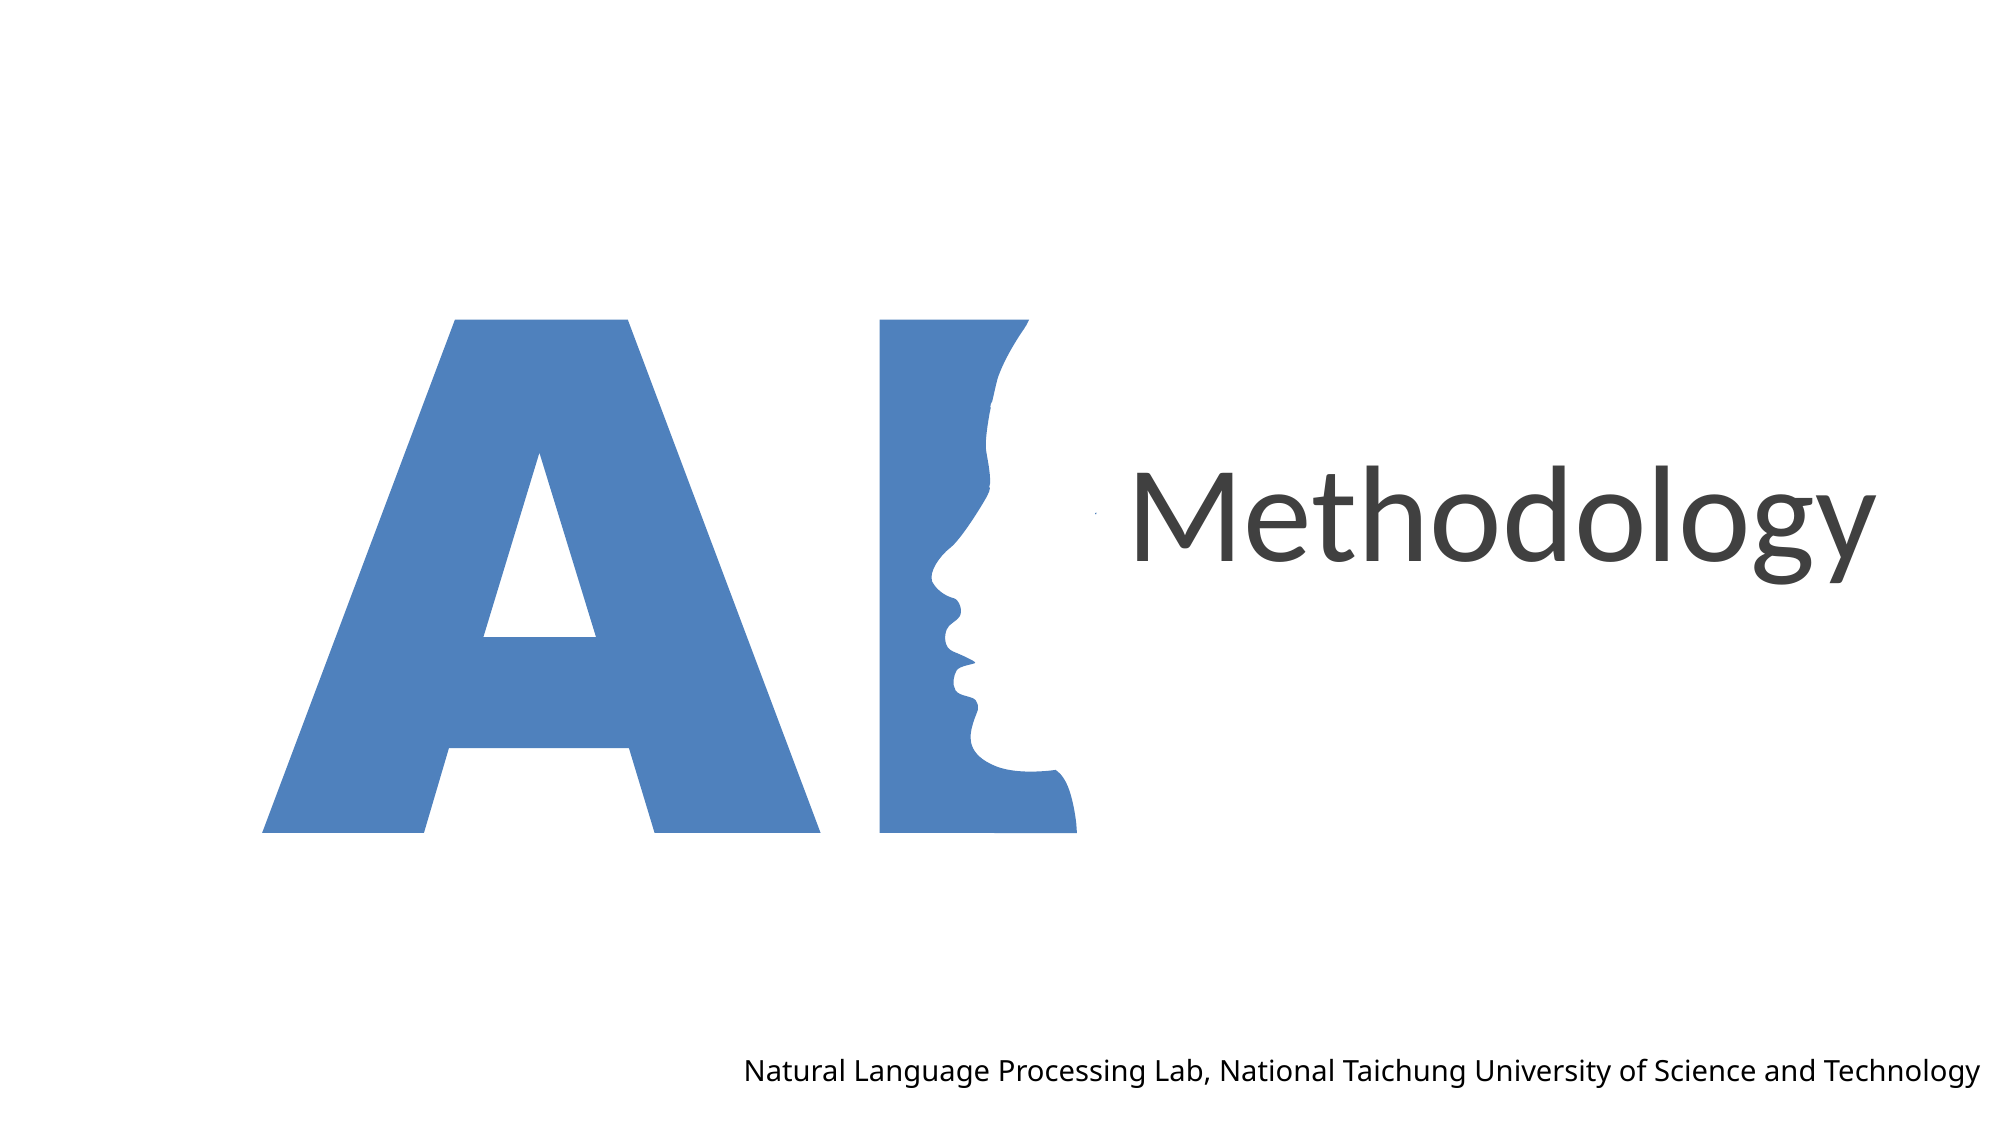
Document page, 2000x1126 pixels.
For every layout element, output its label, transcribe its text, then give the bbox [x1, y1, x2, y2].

text_box Natural Language Processing Lab, National Taichung University of Science and Technology [728, 1045, 1997, 1096]
text_box [1092, 510, 1099, 517]
text_box Methodology [1106, 428, 2000, 599]
text_box [877, 317, 1080, 836]
text_box [260, 317, 823, 835]
